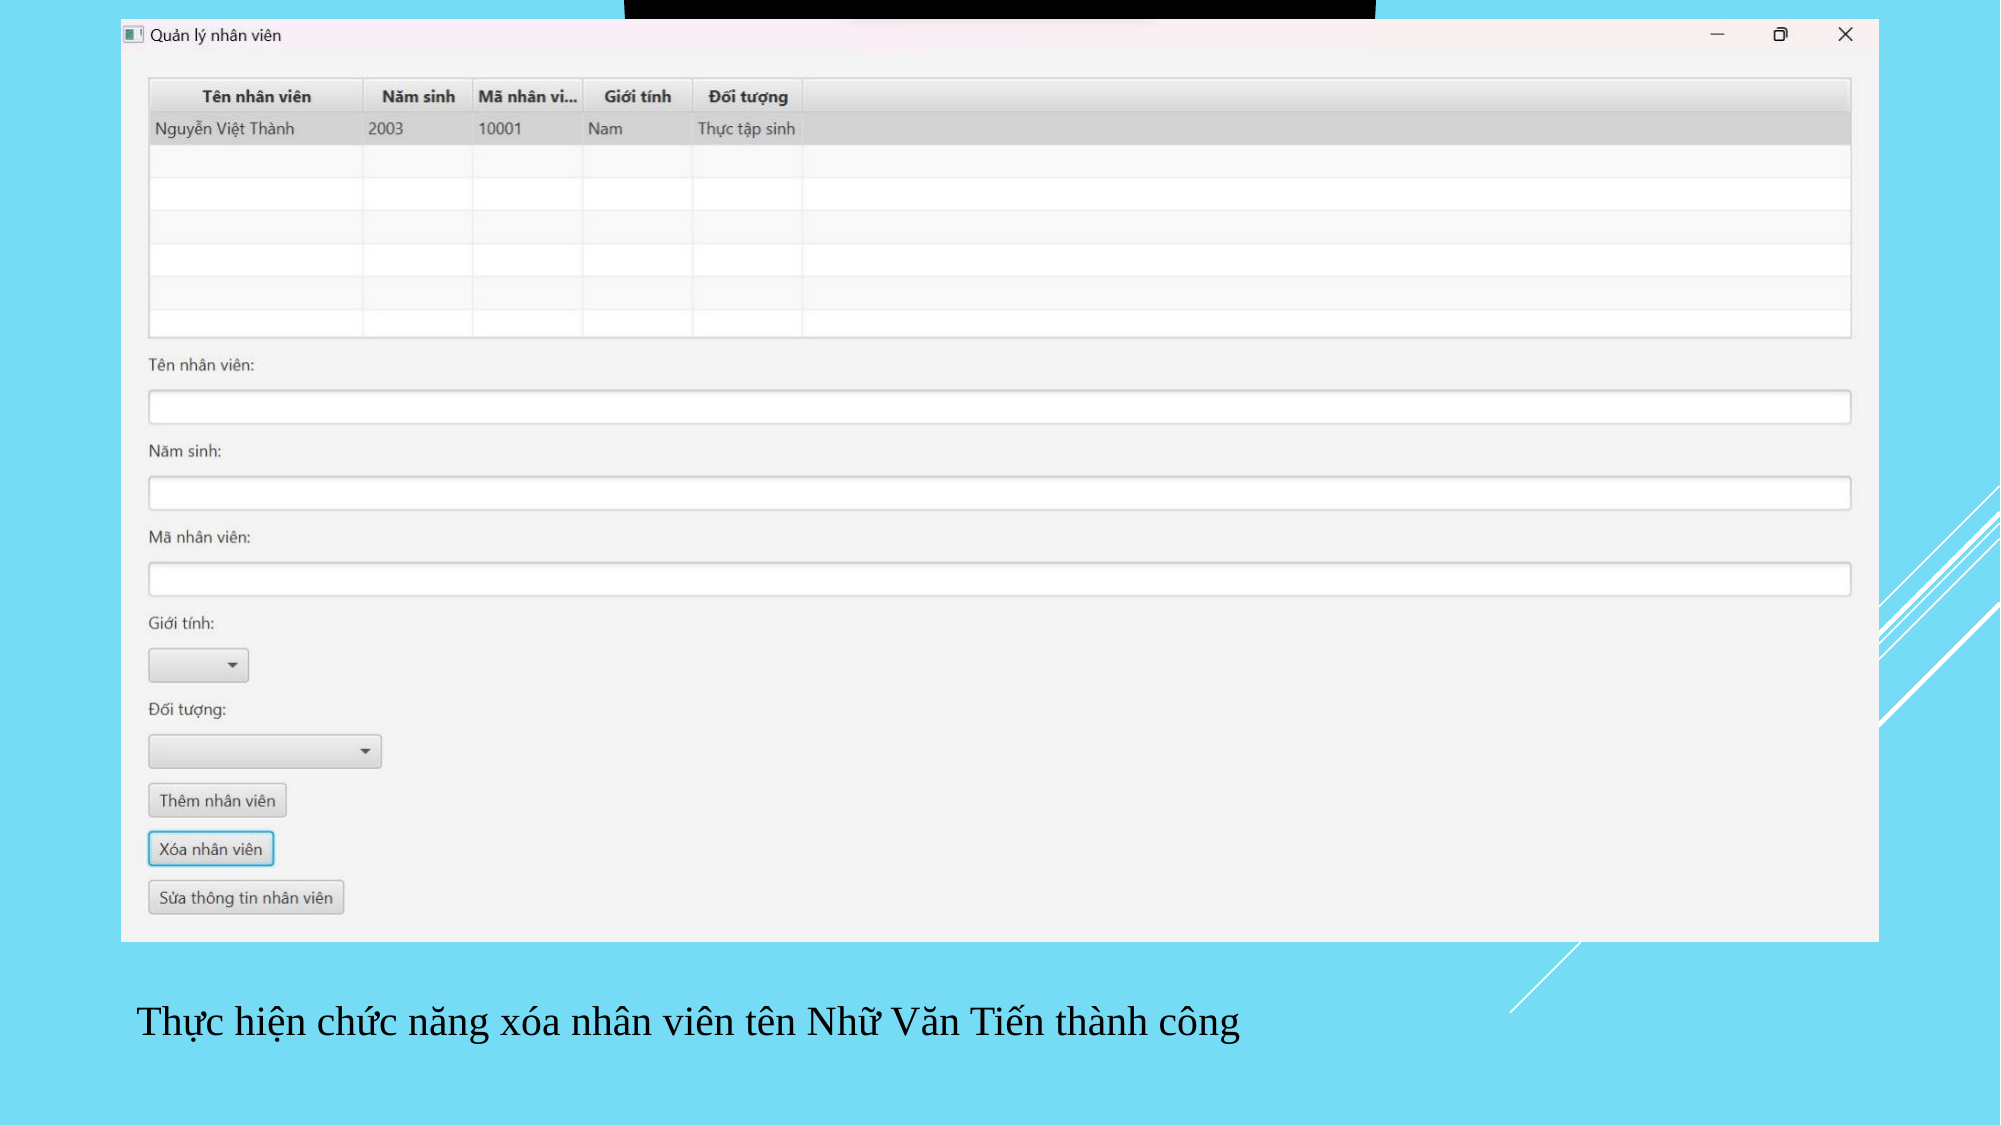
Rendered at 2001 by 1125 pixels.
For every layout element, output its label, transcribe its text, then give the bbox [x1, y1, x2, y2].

picture [121, 18, 1879, 942]
text_box Thực hiện chức năng xóa nhân viên tên Nhữ Văn Tiến thành công [121, 986, 1305, 1052]
